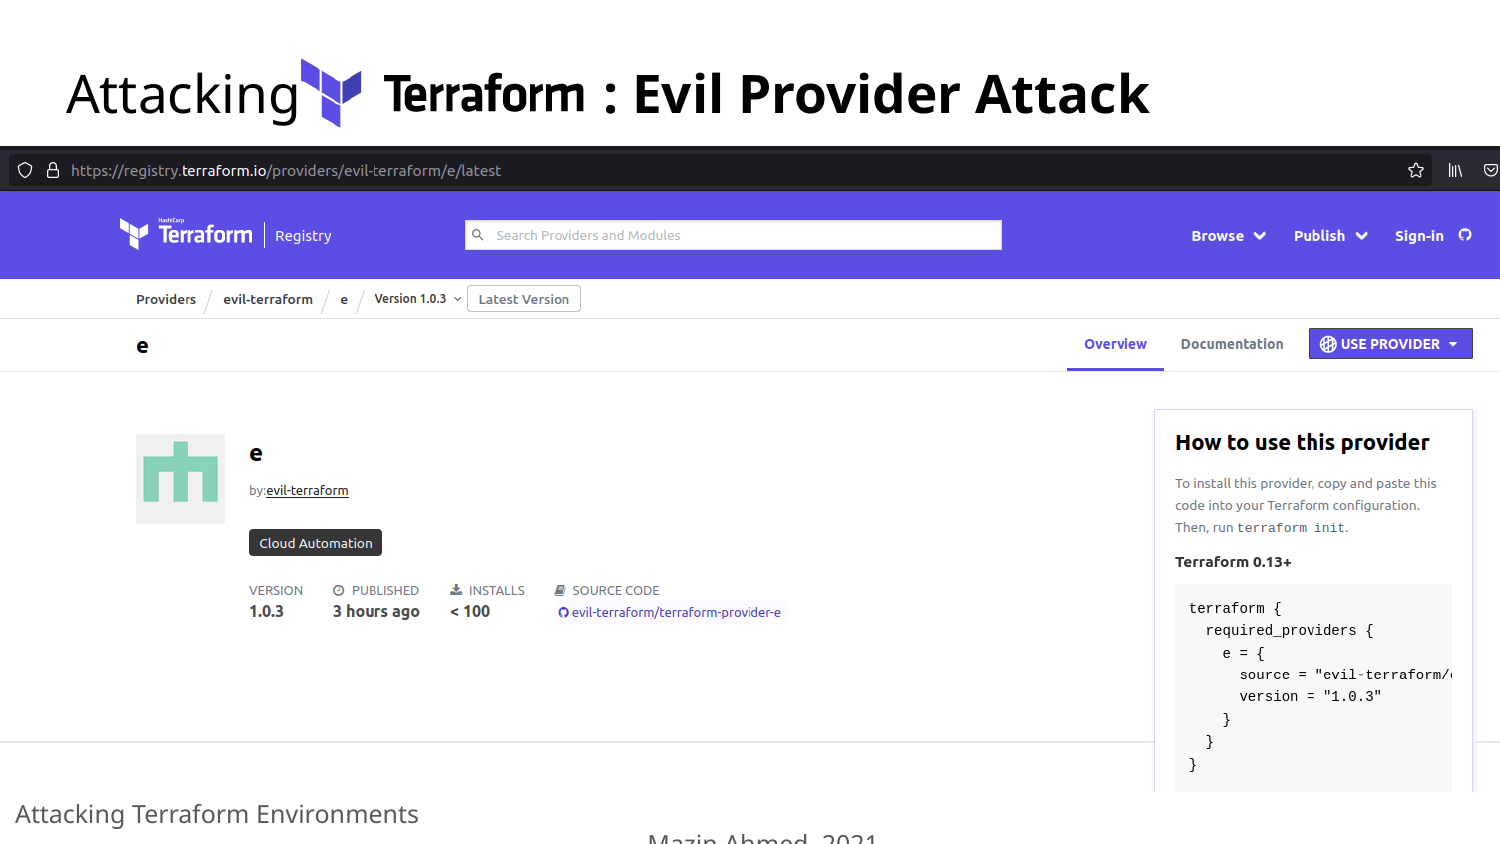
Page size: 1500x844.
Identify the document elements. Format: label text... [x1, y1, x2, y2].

picture [0, 146, 1500, 792]
text_box Attacking Terraform Environments Mazin Ahmed, 2021 [0, 799, 1500, 844]
title Attacking : Evil Provider Attack [51, 45, 1449, 140]
picture [301, 58, 585, 128]
